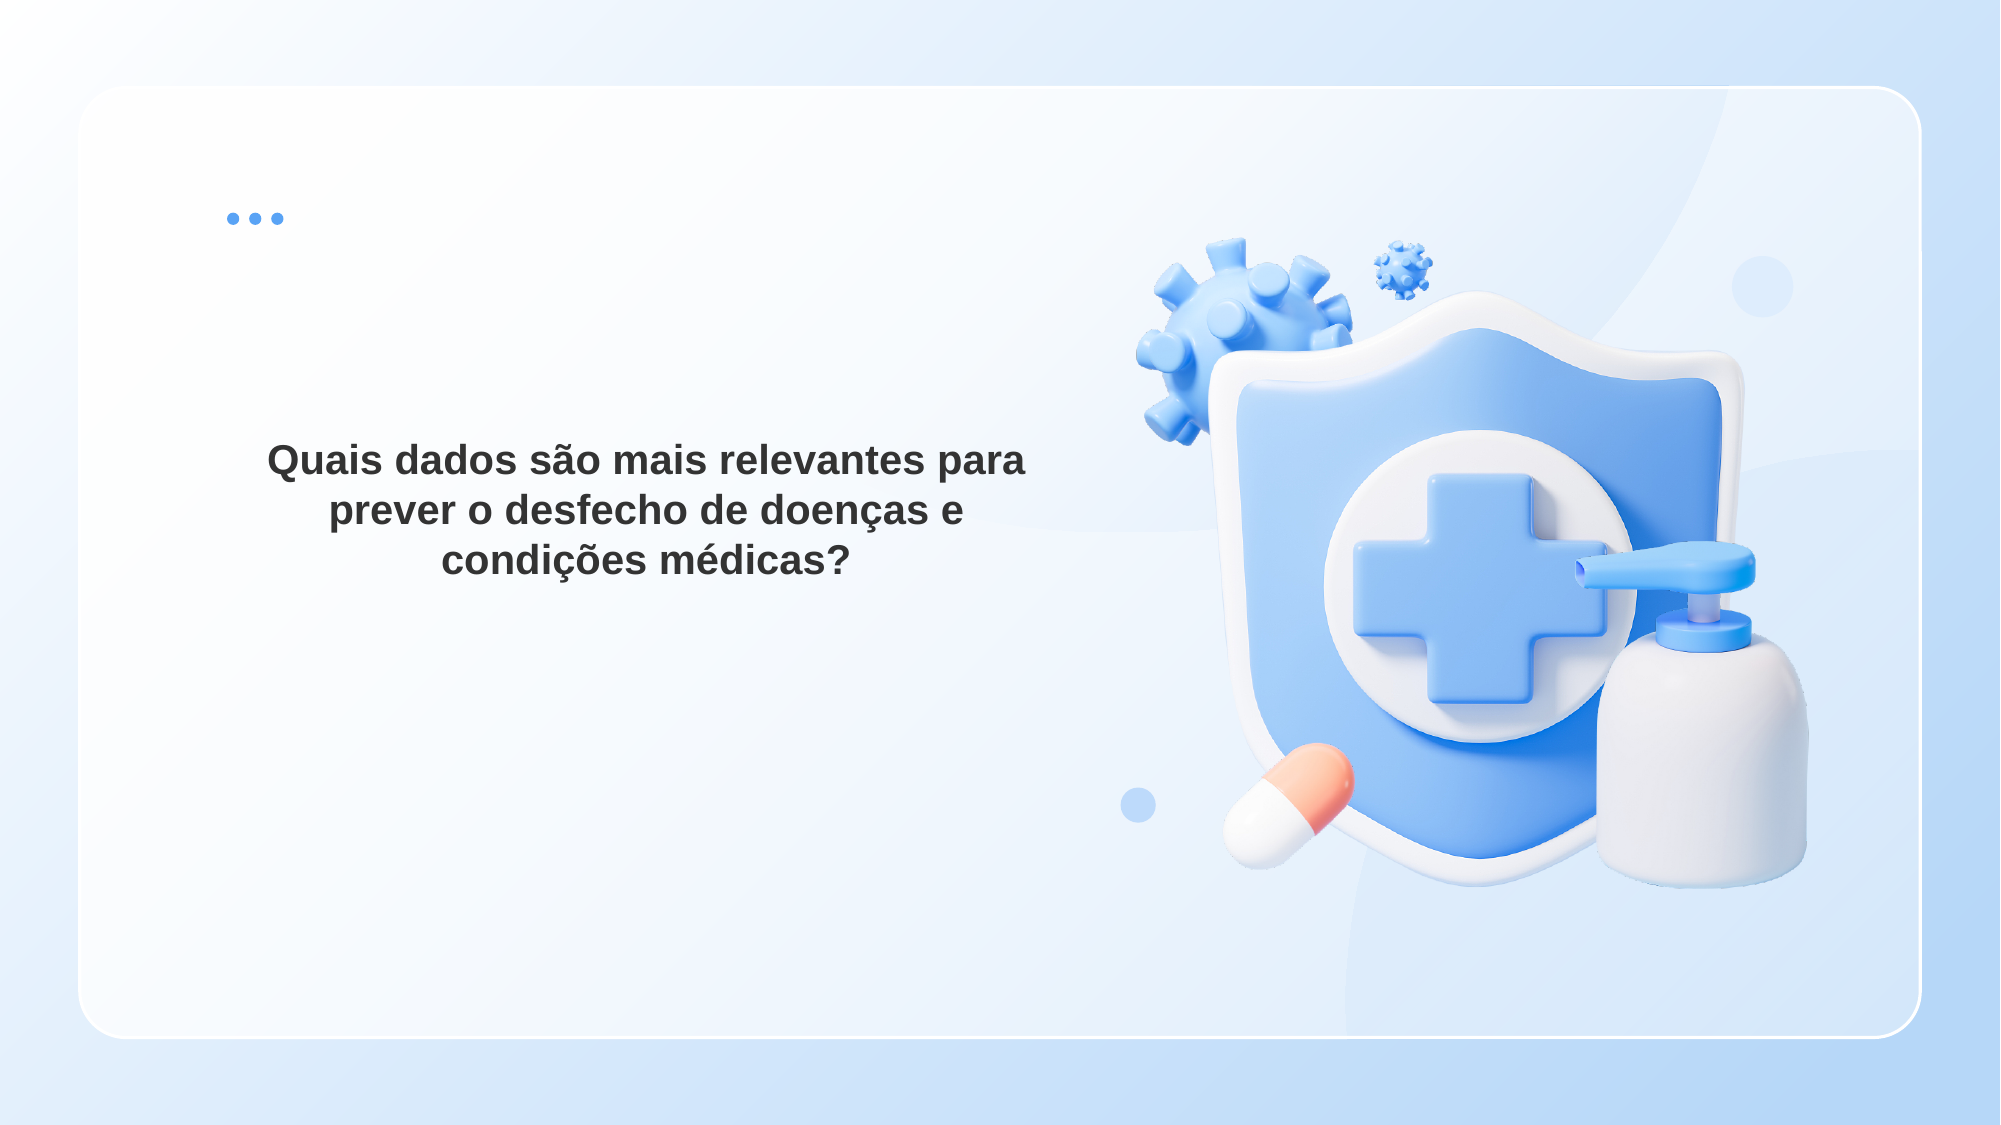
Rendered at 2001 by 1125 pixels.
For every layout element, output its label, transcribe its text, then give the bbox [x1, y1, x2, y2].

picture [1115, 191, 1829, 979]
title Quais dados são mais relevantes para prever o desfecho de doenças e condições médicas? [222, 274, 1070, 634]
